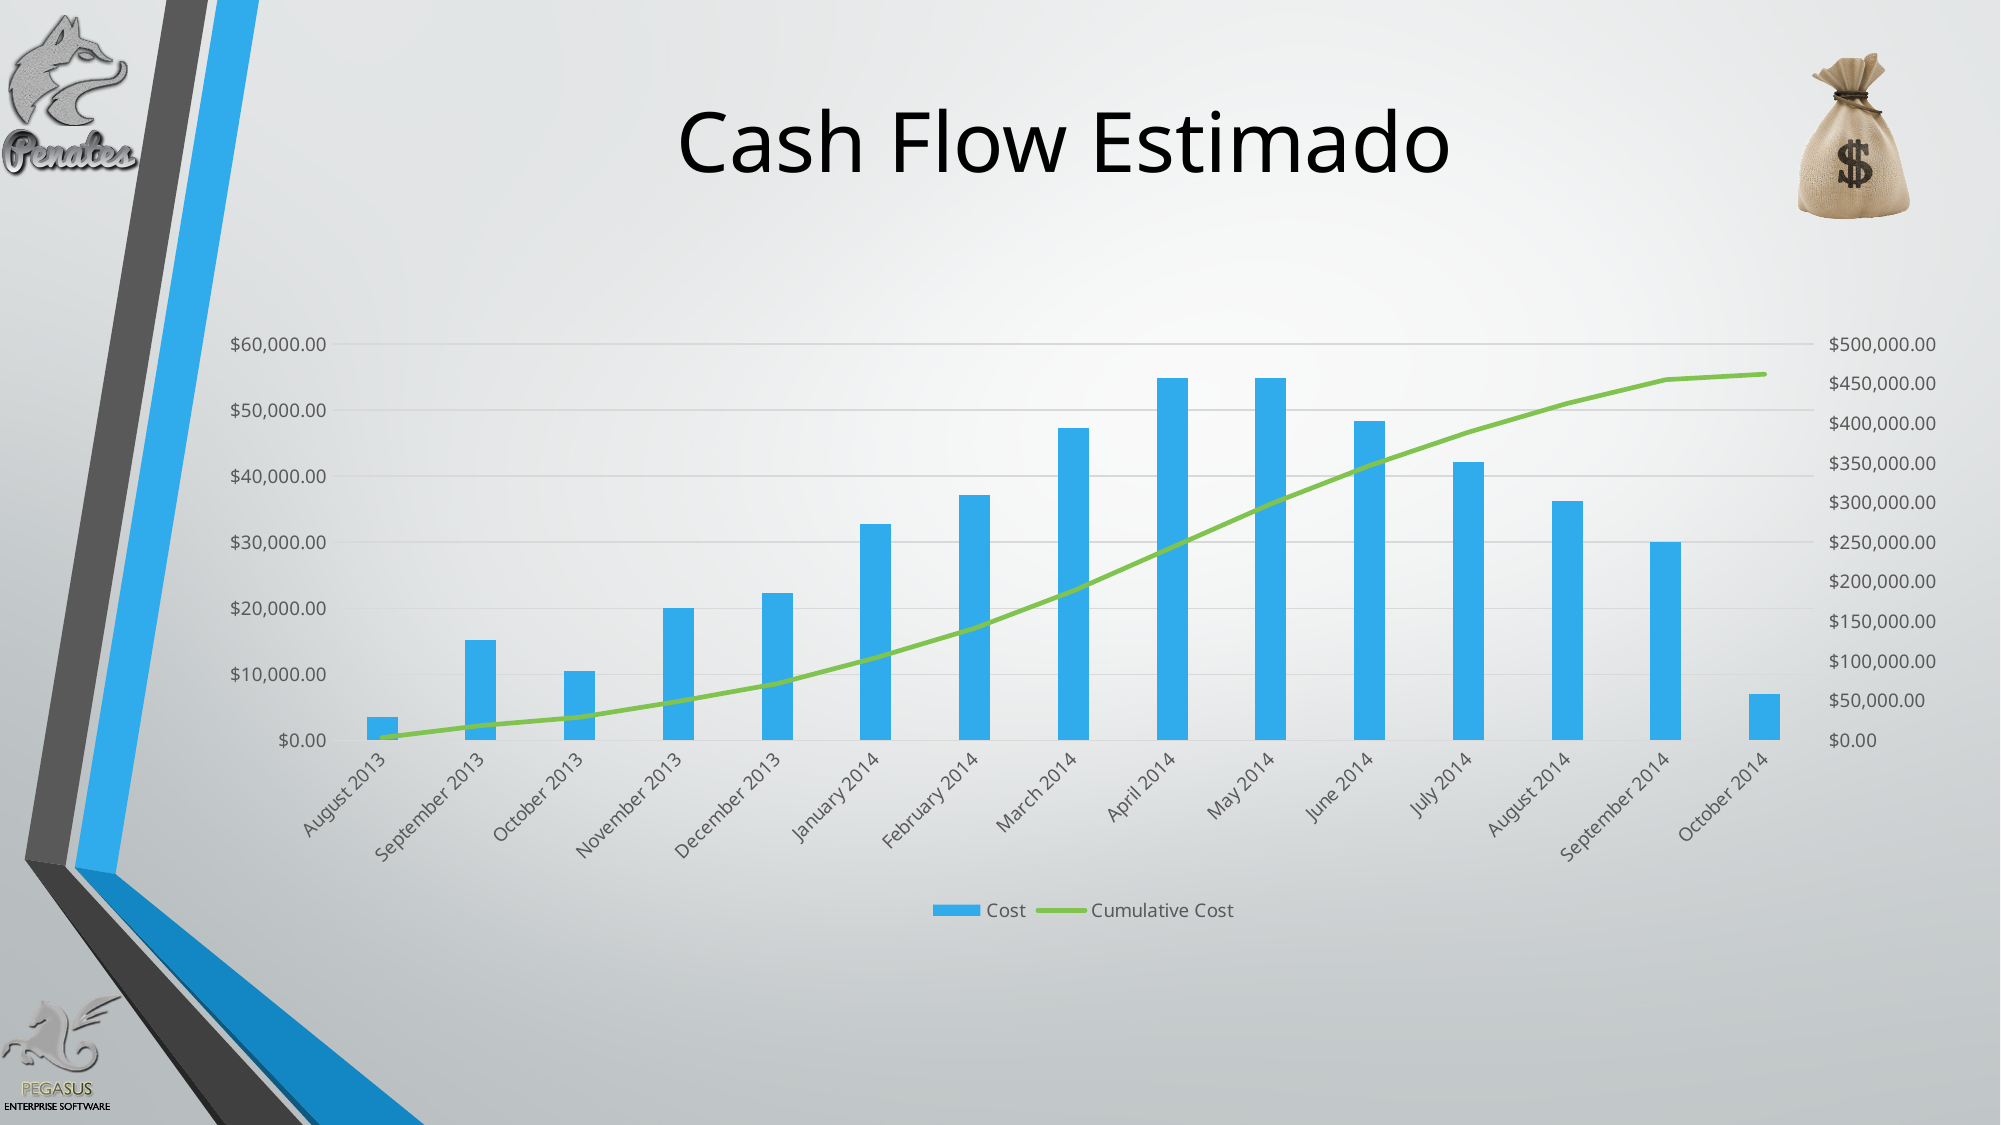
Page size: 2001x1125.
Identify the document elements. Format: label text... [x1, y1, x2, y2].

picture [0, 986, 152, 1123]
picture [0, 15, 142, 185]
chart [194, 318, 1973, 930]
title Cash Flow Estimado [243, 15, 1887, 264]
picture [1752, 41, 1948, 237]
